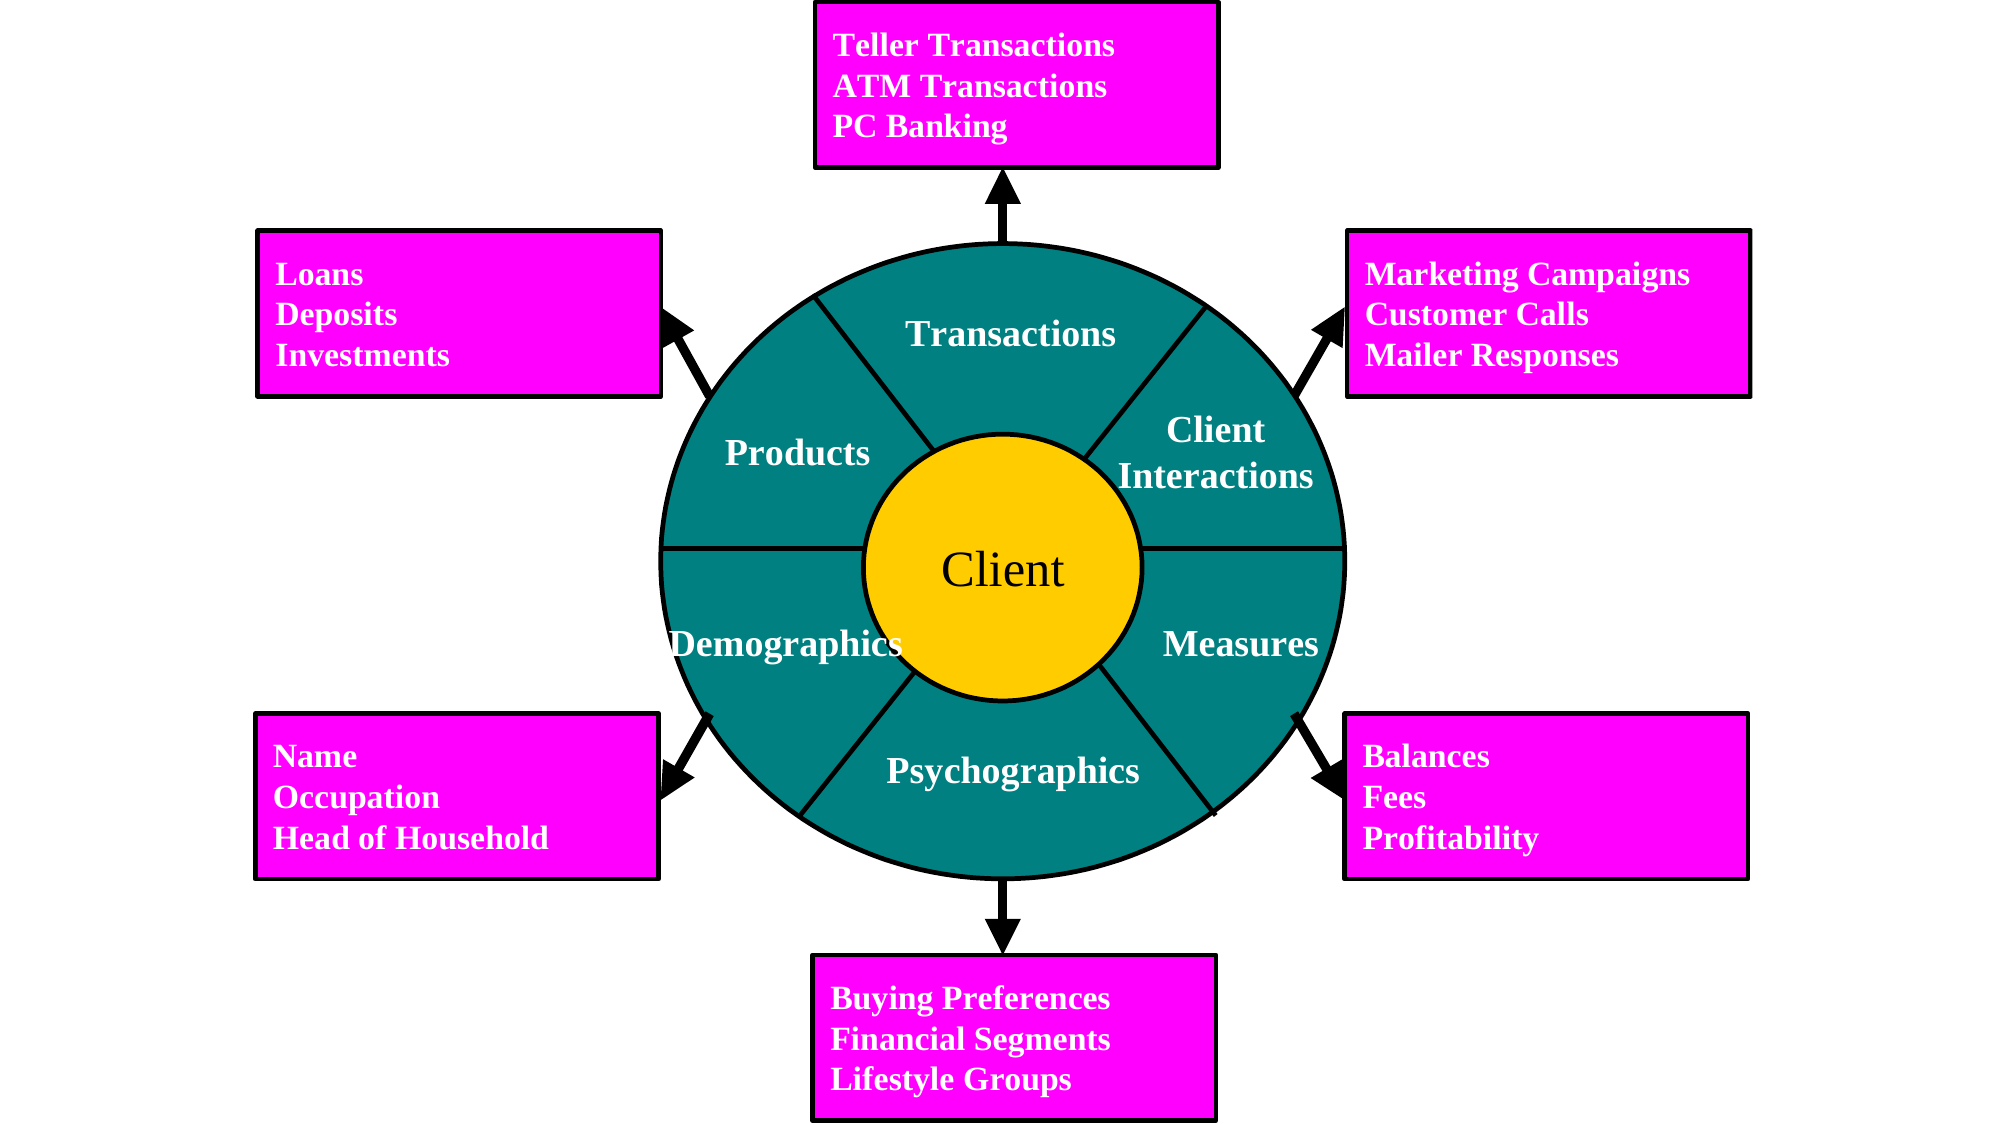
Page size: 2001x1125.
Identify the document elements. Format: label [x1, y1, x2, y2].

text_box [252, 0, 1754, 1125]
